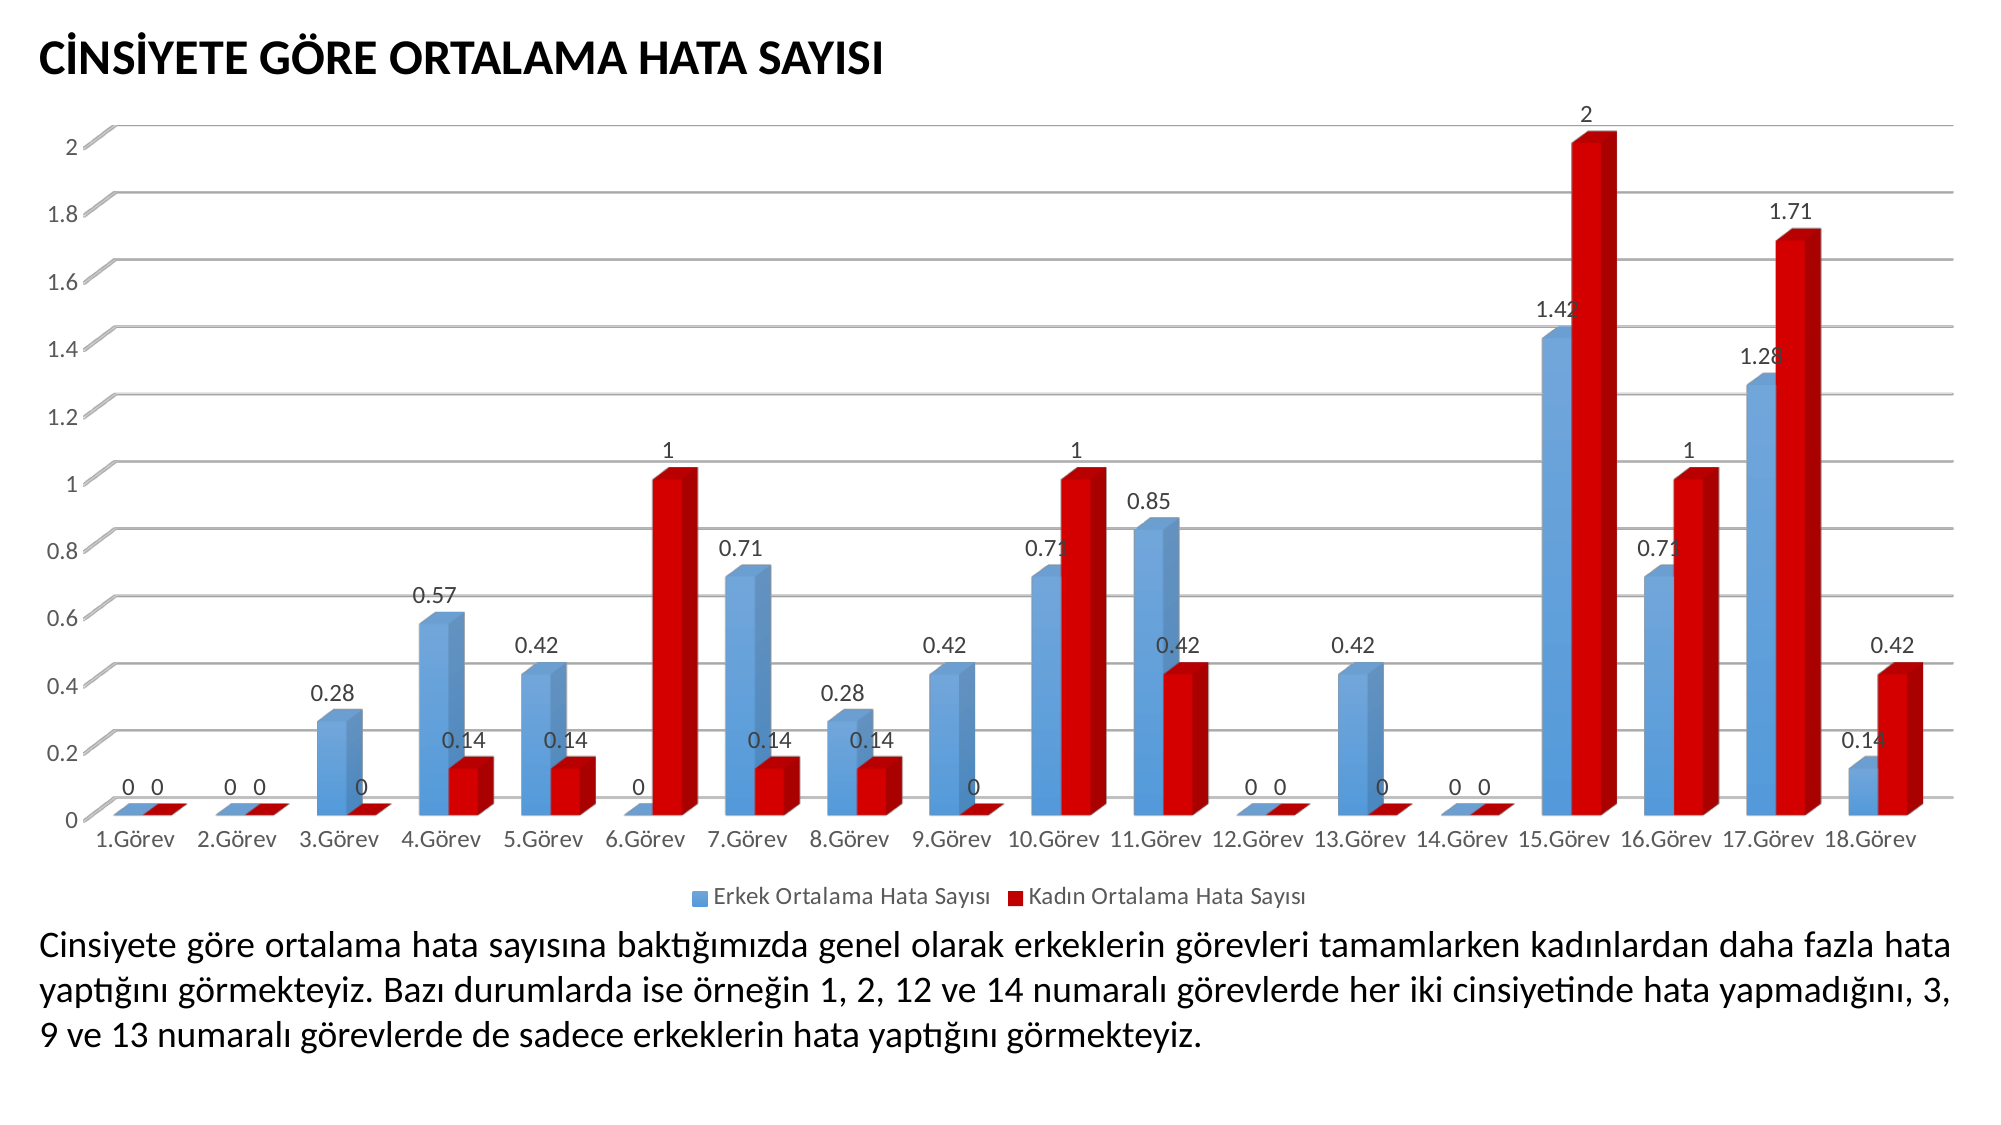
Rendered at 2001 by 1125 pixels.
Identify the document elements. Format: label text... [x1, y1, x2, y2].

chart [0, 103, 2000, 917]
text_box Cinsiyete göre ortalama hata sayısına baktığımızda genel olarak erkeklerin görevleri tamamlarken kadınlardan daha fazla hata yaptığını görmekteyiz. Bazı durumlarda ise örneğin 1, 2, 12 ve 14 numaralı görevlerde her iki cinsiyetinde hata yapmadığını, 3, 9 ve 13 numaralı görevlerde de sadece erkeklerin hata yaptığını görmekteyiz. [24, 917, 1969, 1062]
text_box CİNSİYETE GÖRE ORTALAMA HATA SAYISI [24, 17, 1176, 93]
